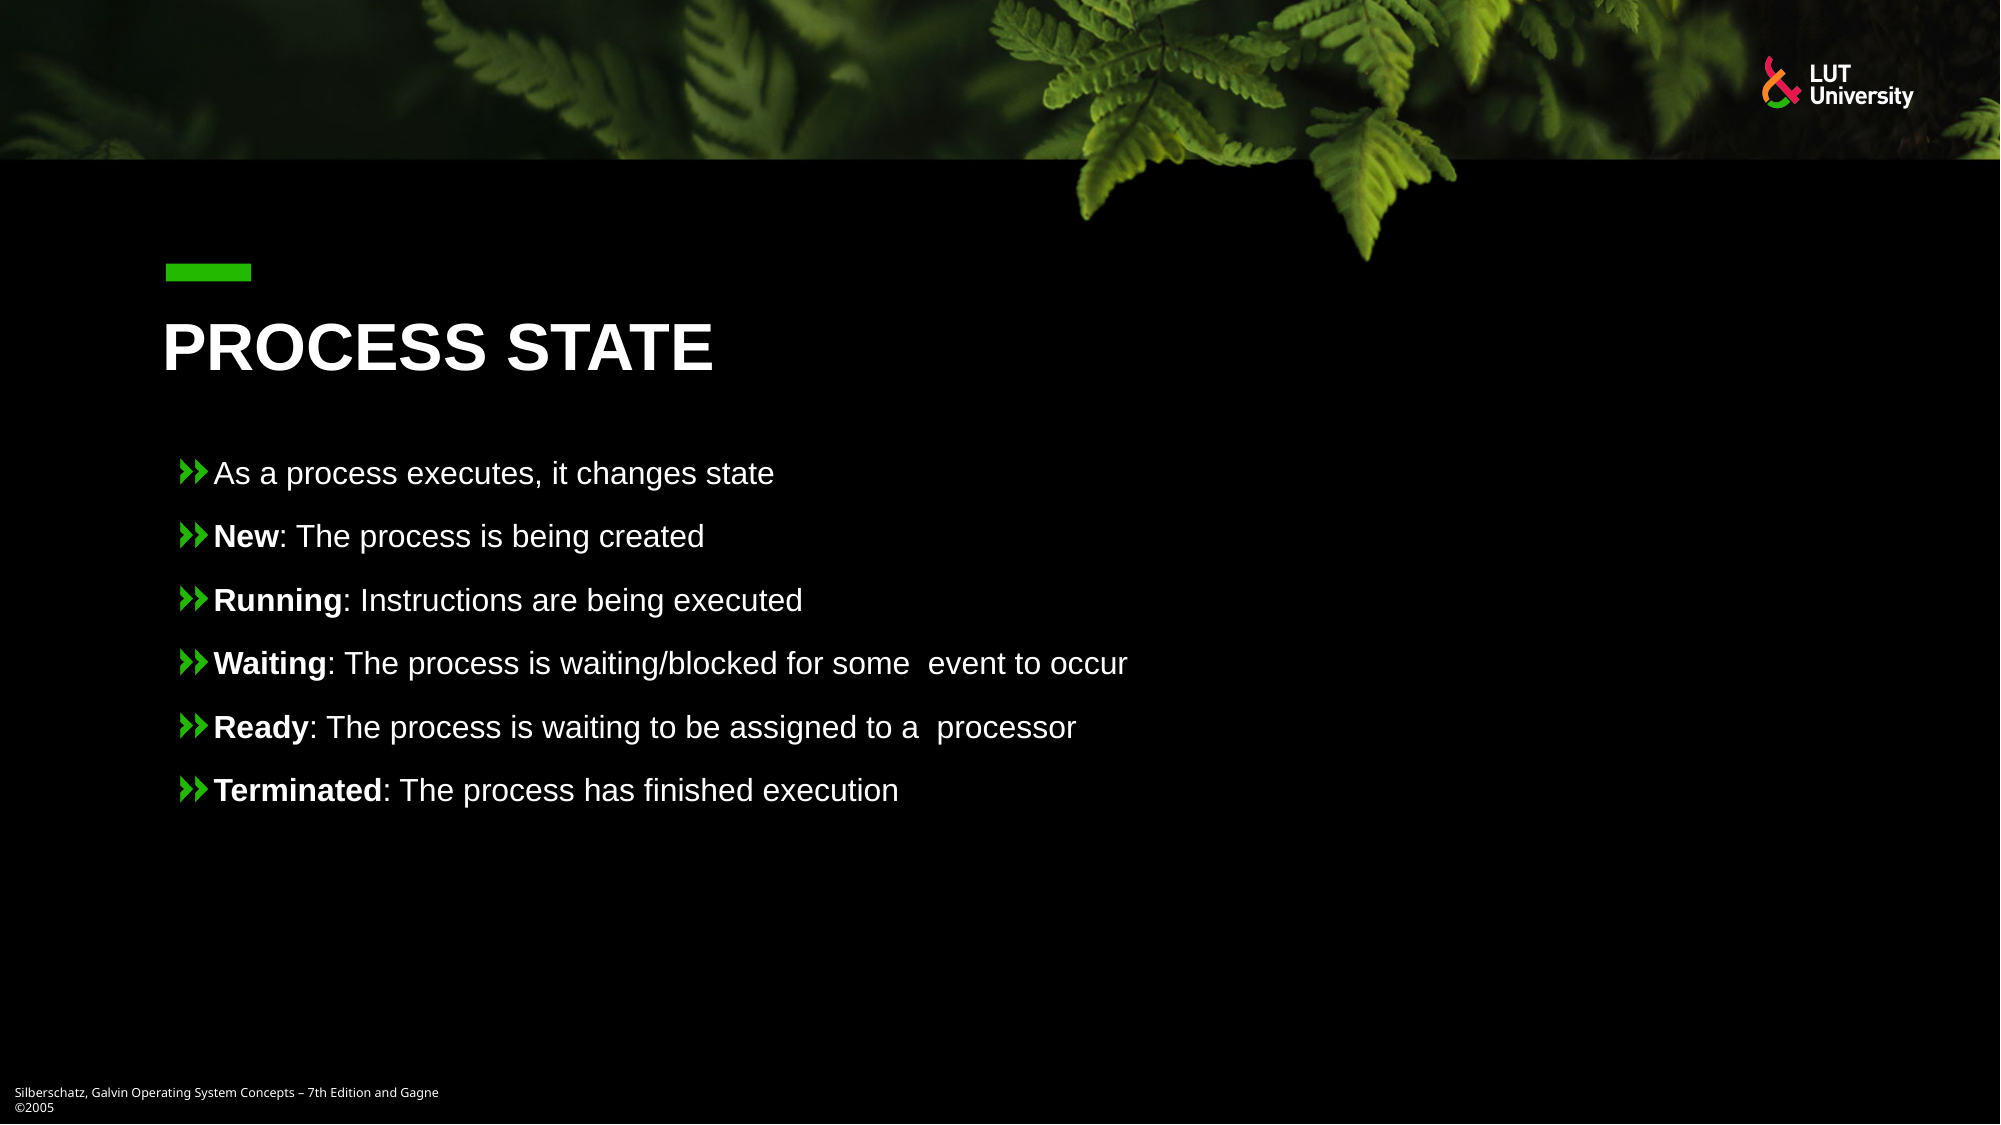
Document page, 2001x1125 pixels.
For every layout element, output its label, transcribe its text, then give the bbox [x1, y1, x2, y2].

list As a process executes, it changes state New: The process is being created Running: Instructions are being executed Waiting: The process is waiting/blocked for some event to occur Ready: The process is waiting to be assigned to a processor Terminated: The process has finished execution [164, 437, 1418, 819]
picture [0, 0, 2000, 1124]
title Process State [147, 305, 1873, 382]
text_box Silberschatz, Galvin Operating System Concepts – 7th Edition and Gagne ©2005 [0, 1077, 481, 1123]
